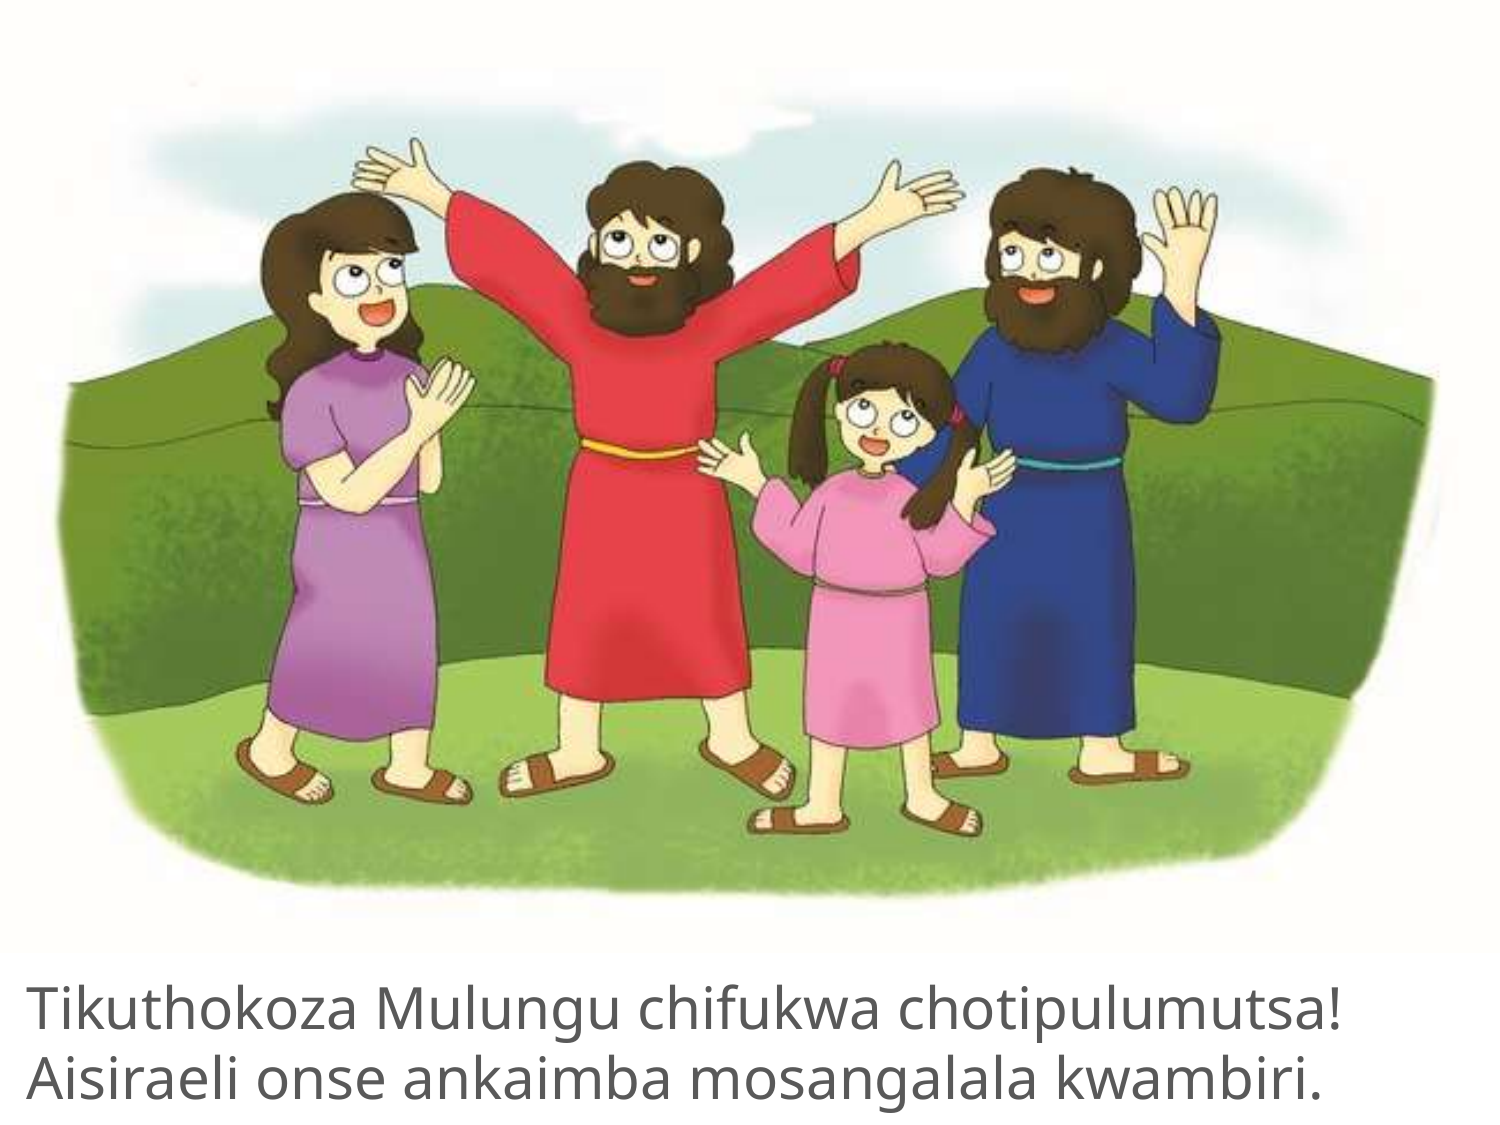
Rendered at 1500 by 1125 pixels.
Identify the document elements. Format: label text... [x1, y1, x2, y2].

picture [0, 0, 1500, 953]
text_box Tikuthokoza Mulungu chifukwa chotipulumutsa! Aisiraeli onse ankaimba mosangalala kwambiri. [11, 964, 1498, 1119]
